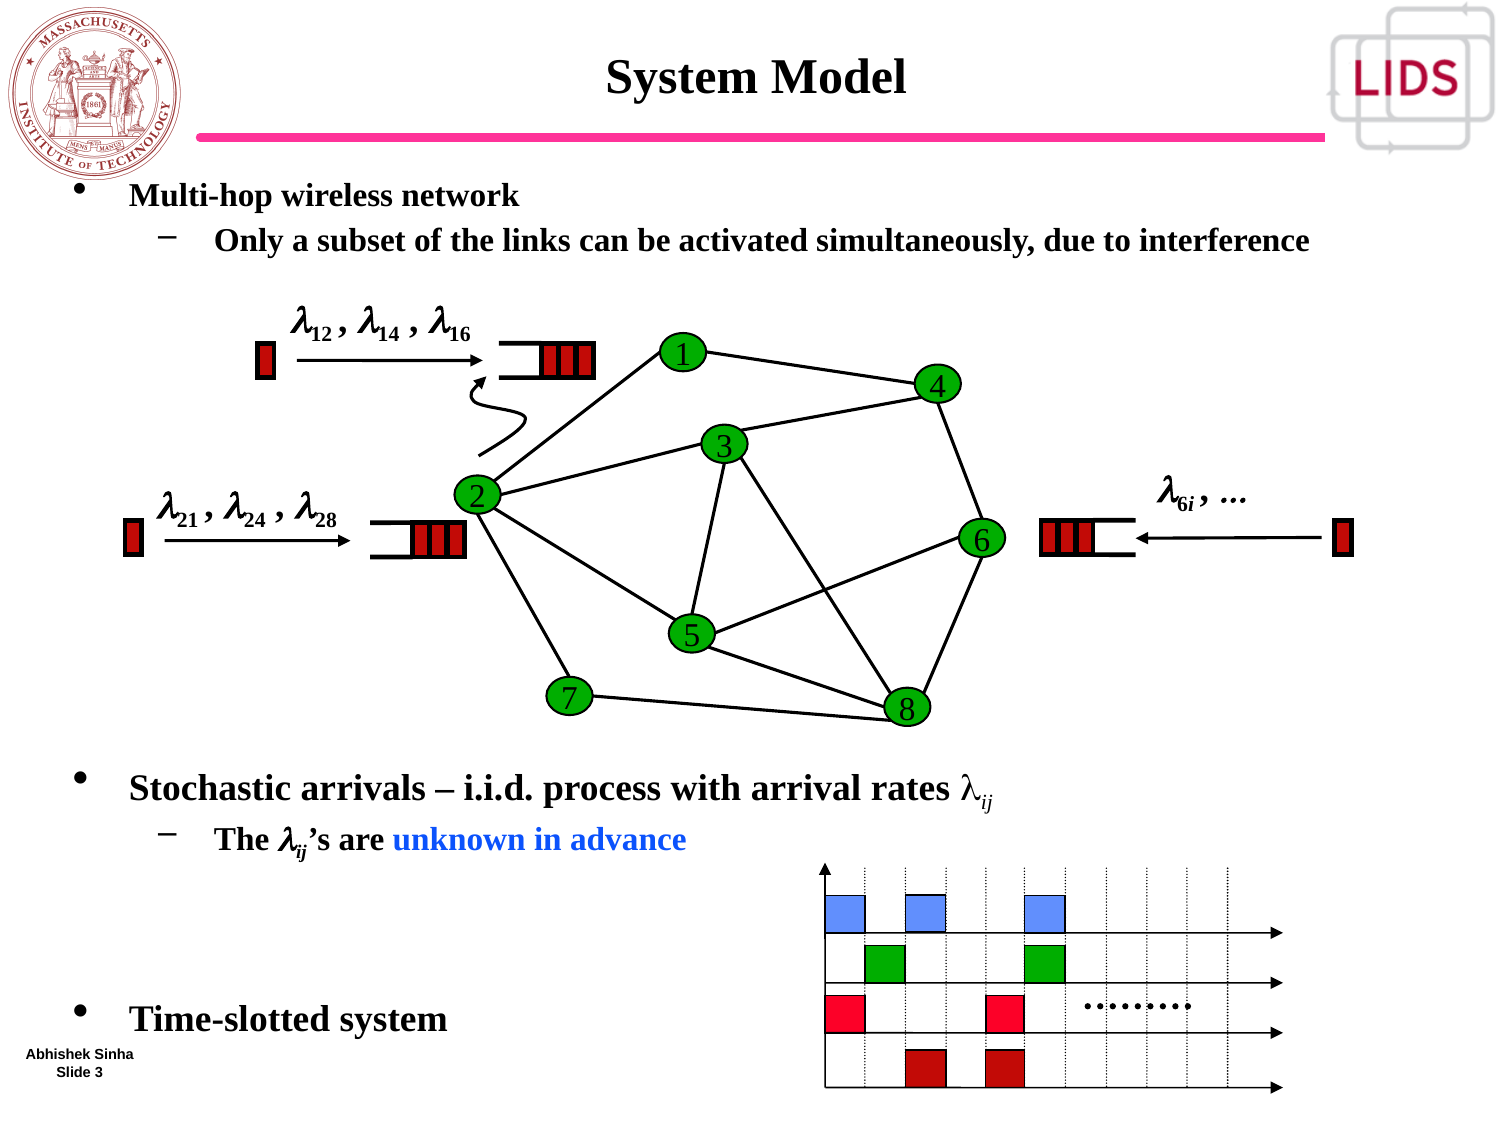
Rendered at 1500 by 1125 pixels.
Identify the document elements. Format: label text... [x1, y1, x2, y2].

list Multi-hop wireless network Only a subset of the links can be activated simultaneously, due to interference Stochastic arrivals – i.i.d. process with arrival rates λij The λij’s are unknown in advance Time-slotted system [57, 170, 1500, 1125]
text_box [124, 287, 1383, 727]
title System Model [174, 9, 1338, 135]
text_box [824, 862, 1284, 1088]
picture [0, 0, 188, 186]
picture [1325, 0, 1500, 158]
